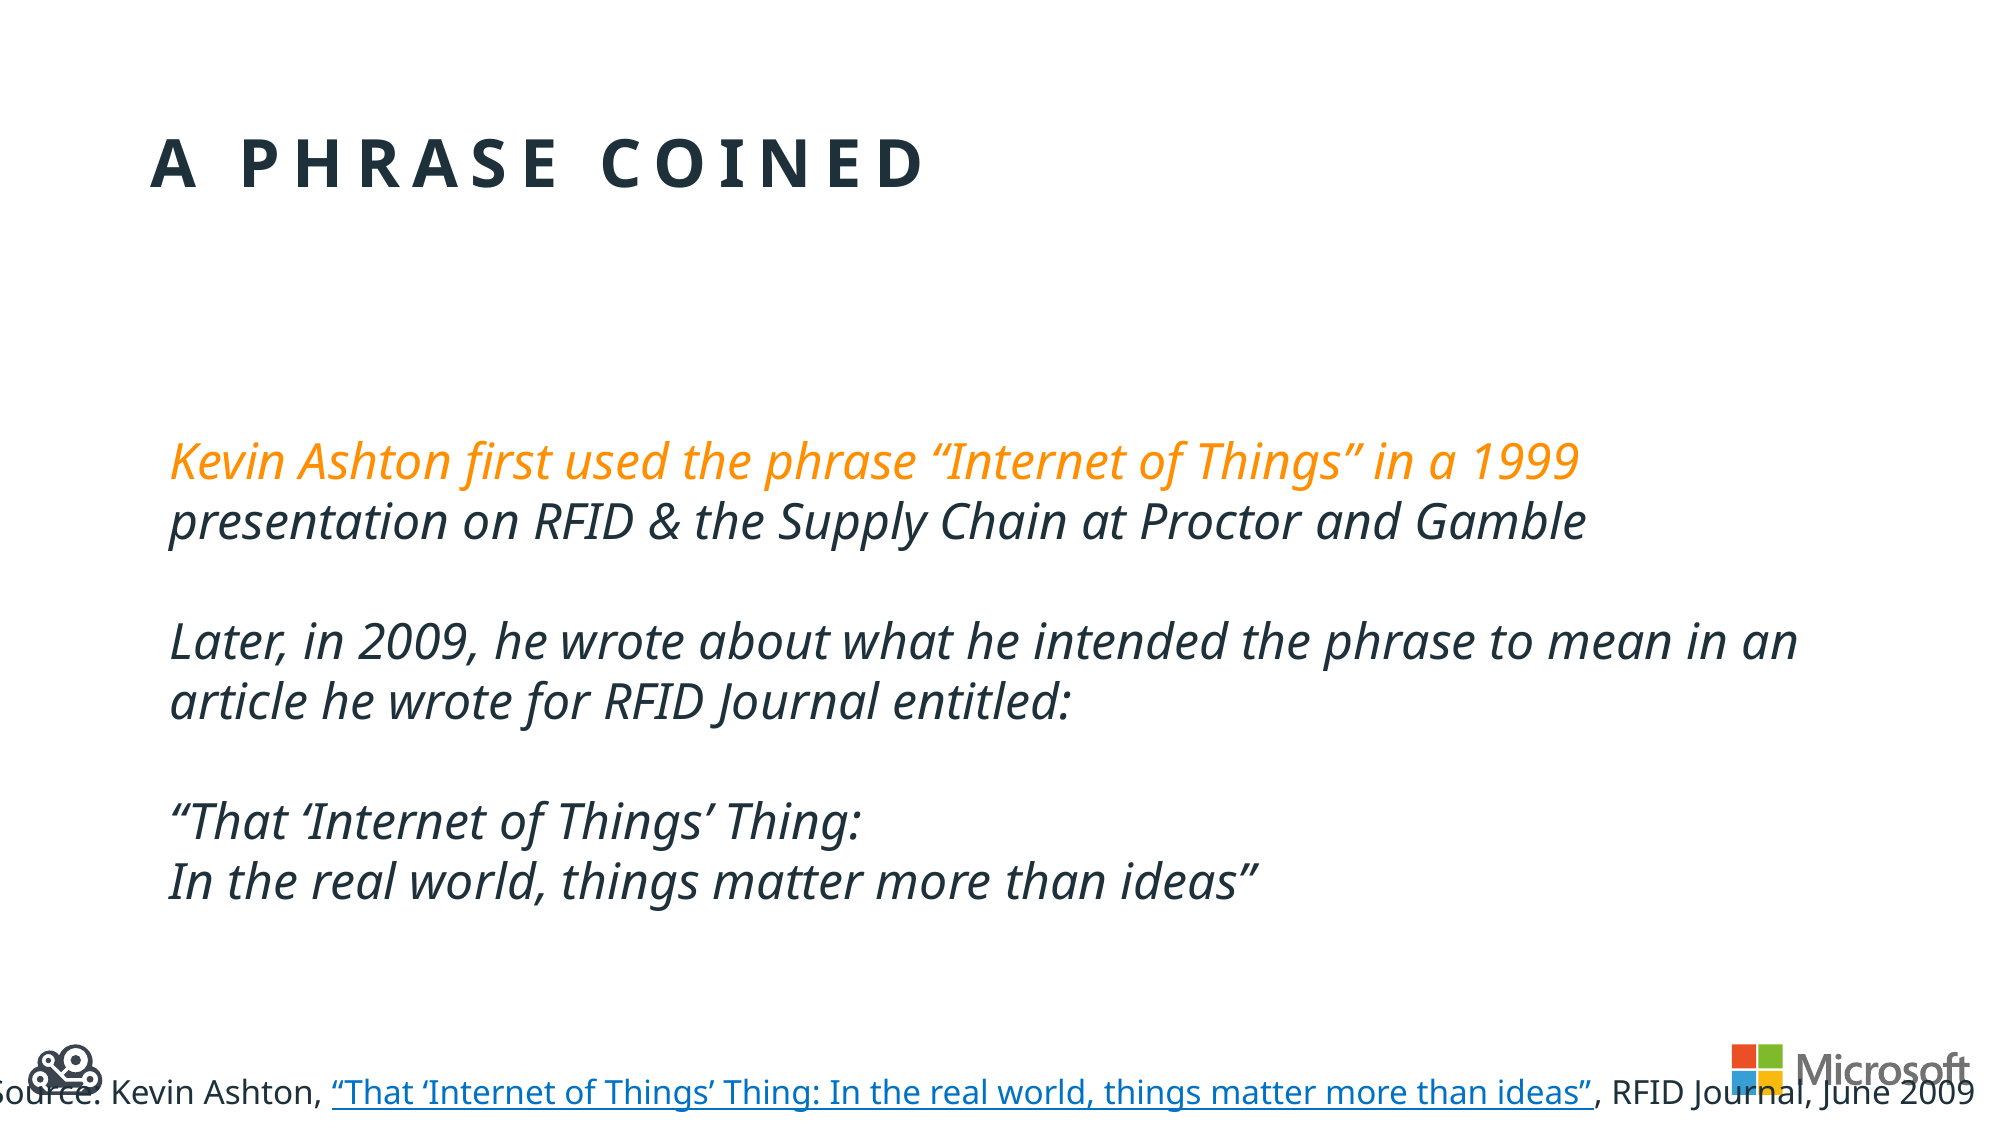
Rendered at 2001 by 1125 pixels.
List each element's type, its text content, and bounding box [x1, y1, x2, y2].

text_box Kevin Ashton first used the phrase “Internet of Things” in a 1999 presentation on RFID & the Supply Chain at Proctor and Gamble Later, in 2009, he wrote about what he intended the phrase to mean in an article he wrote for RFID Journal entitled: “That ‘Internet of Things’ Thing: In the real world, things matter more than ideas” [154, 422, 1838, 918]
title A phrase coined [135, 57, 1860, 275]
text_box Source: Kevin Ashton, “That ‘Internet of Things’ Thing: In the real world, things matter more than ideas”, RFID Journal, June 2009 [0, 1064, 1991, 1125]
